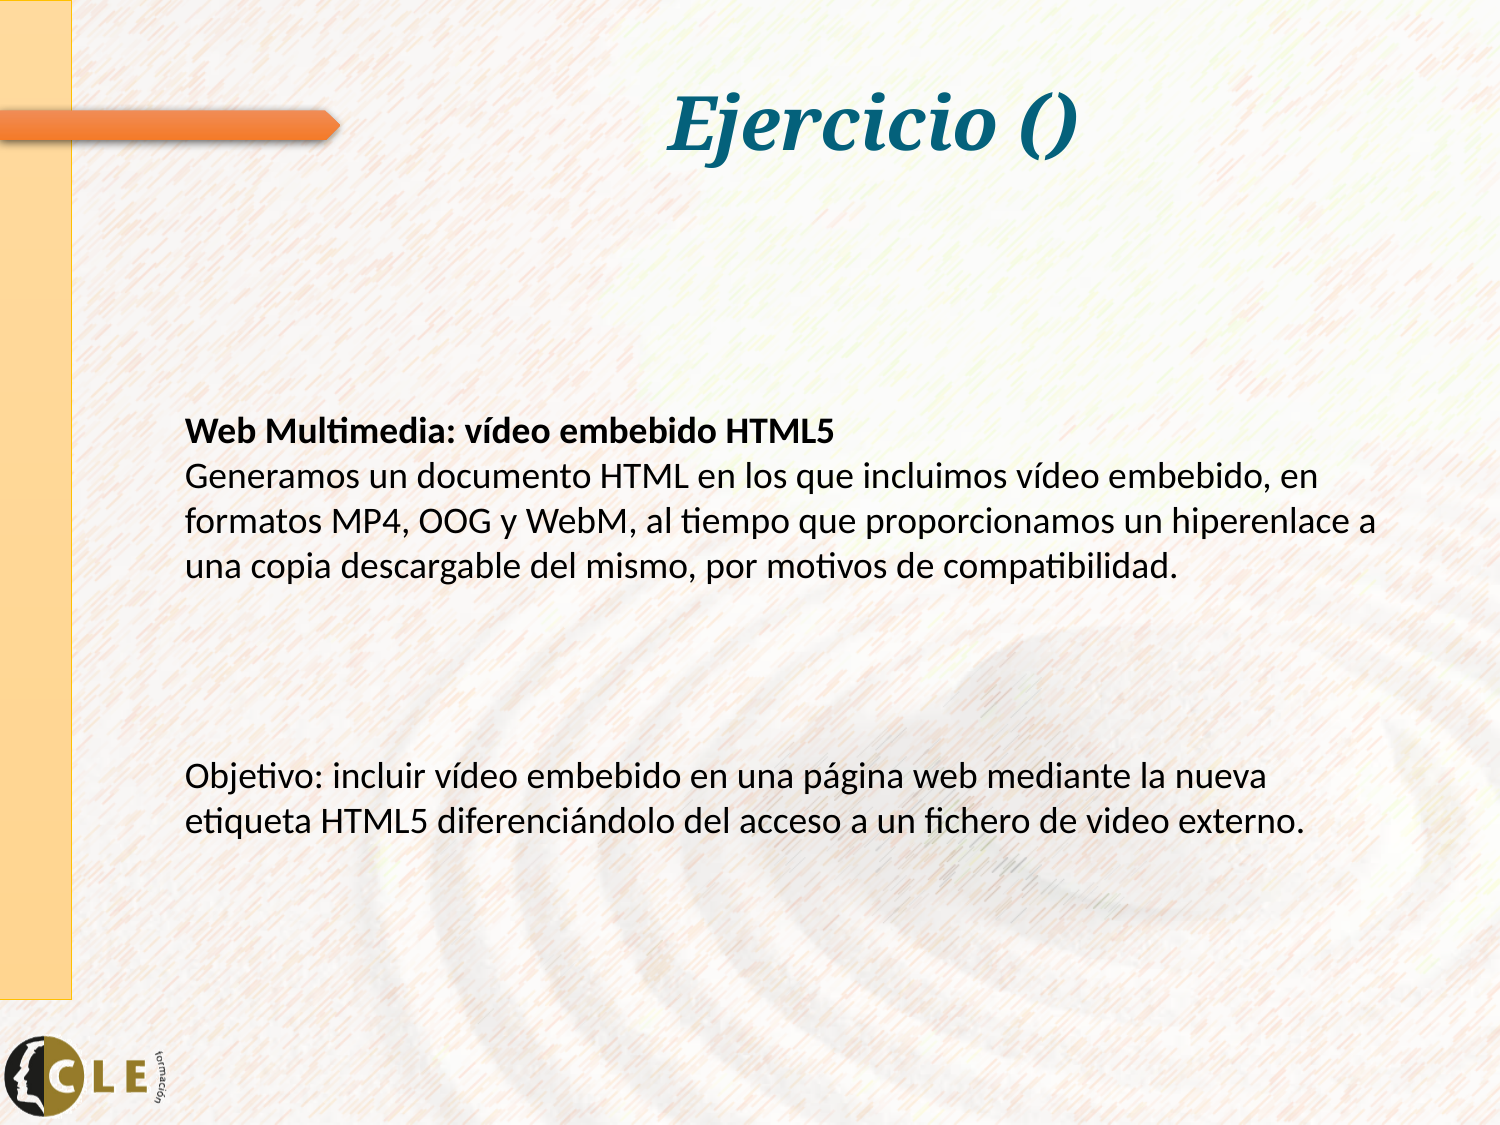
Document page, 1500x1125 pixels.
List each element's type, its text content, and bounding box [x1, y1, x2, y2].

title Ejercicio () [365, 68, 1382, 174]
text_box Web Multimedia: vídeo embebido HTML5 Generamos un documento HTML en los que incluimos vídeo embebido, en formatos MP4, OOG y WebM, al tiempo que proporcionamos un hiperenlace a una copia descargable del mismo, por motivos de compatibilidad. [170, 399, 1410, 594]
picture [0, 0, 1500, 1125]
text_box Objetivo: incluir vídeo embebido en una página web mediante la nueva etiqueta HTML5 diferenciándolo del acceso a un fichero de video externo. [170, 743, 1340, 849]
